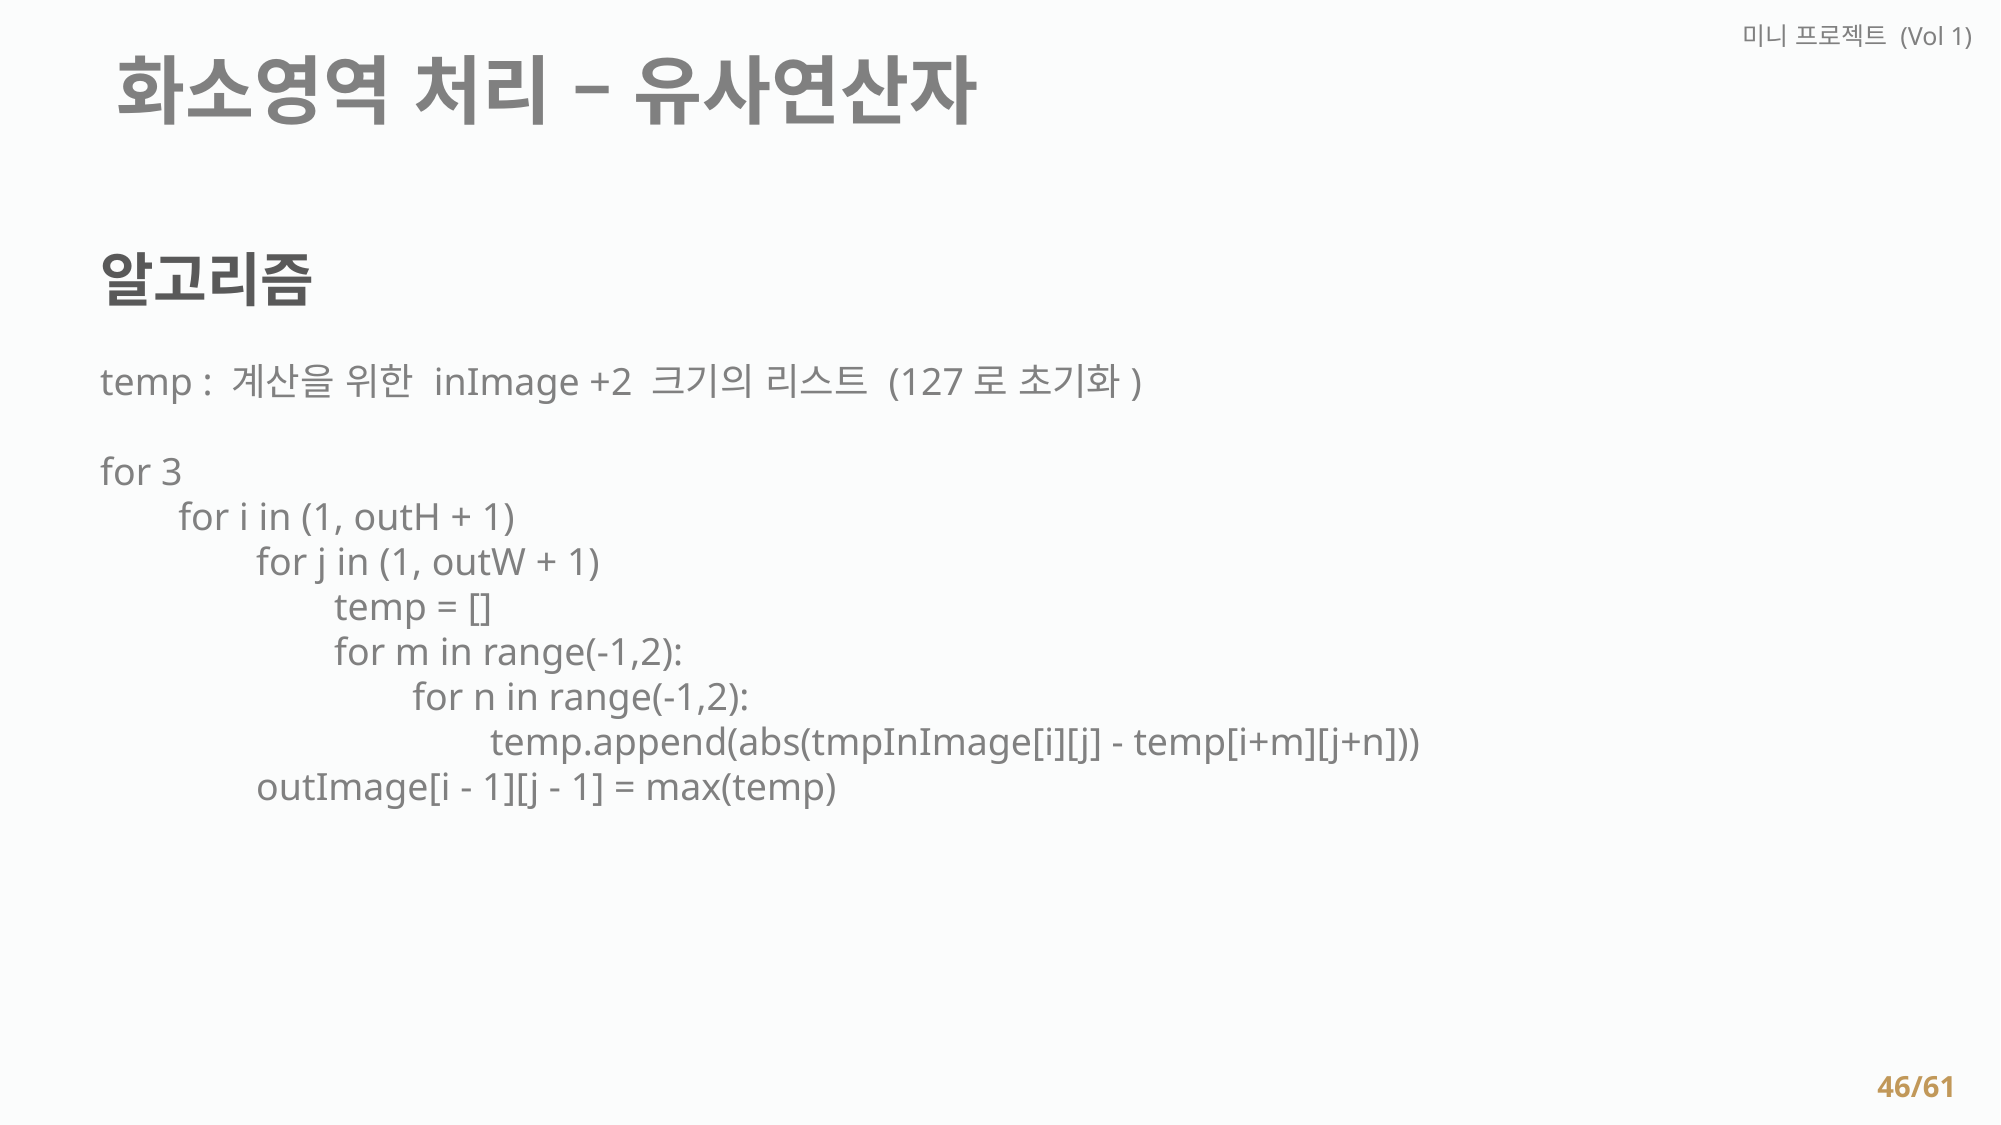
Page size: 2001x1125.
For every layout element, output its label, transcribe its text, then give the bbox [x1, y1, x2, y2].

text_box 화소영역 처리 – 유사연산자 [0, 35, 1257, 141]
text_box 미니 프로젝트 (Vol 1) [1371, 13, 2000, 58]
text_box 알고리즘 temp : 계산을 위한 inImage +2 크기의 리스트 (127로 초기화) for 3 for i in (1, outH + 1) for j in (1, outW + 1) temp = [] for m in range(-1,2): for n in range(-1,2): temp.append(abs(tmpInImage[i][j] - temp[i+m][j+n])) outImage[i - 1][j - 1] = max(temp) [85, 235, 1897, 816]
text_box 46/61 [1862, 1061, 1972, 1112]
